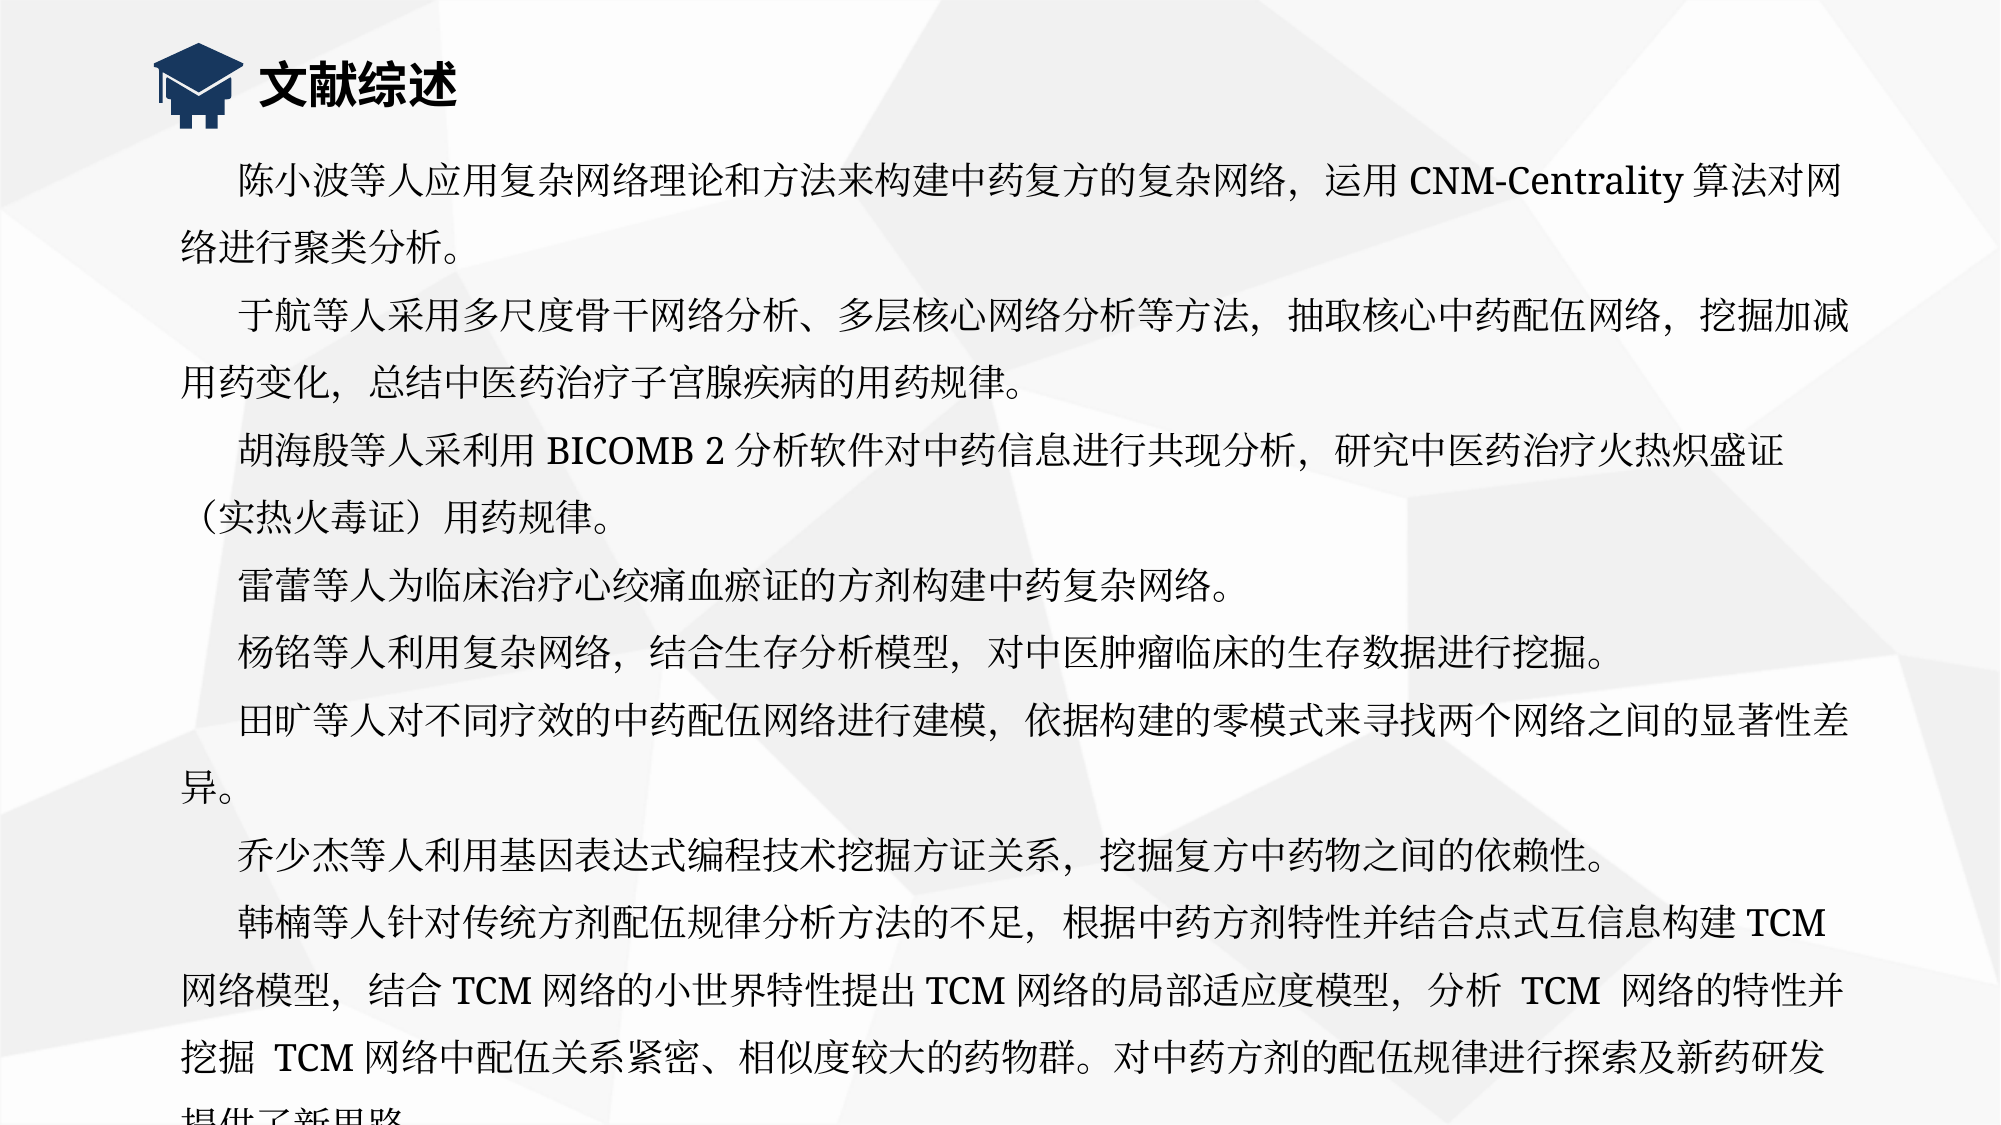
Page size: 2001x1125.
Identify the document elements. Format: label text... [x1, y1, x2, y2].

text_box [924, 427, 1738, 739]
picture [0, 0, 2000, 1125]
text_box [153, 42, 930, 129]
text_box 陈小波等人应用复杂网络理论和方法来构建中药复方的复杂网络，运用CNM-Centrality算法对网络进行聚类分析。 于航等人采用多尺度骨干网络分析、多层核心网络分析等方法，抽取核心中药配伍网络，挖掘加减用药变化，总结中医药治疗子宫腺疾病的用药规律。 胡海殷等人采利用BICOMB 2分析软件对中药信息进行共现分析，研究中医药治疗火热炽盛证（实热火毒证）用药规律。 雷蕾等人为临床治疗心绞痛血瘀证的方剂构建中药复杂网络。 杨铭等人利用复杂网络，结合生存分析模型，对中医肿瘤临床的生存数据进行挖掘。 田旷等人对不同疗效的中药配伍网络进行建模，依据构建的零模式来寻找两个网络之间的显著性差异。 乔少杰等人利用基因表达式编程技术挖掘方证关系，挖掘复方中药物之间的依赖性。 韩楠等人针对传统方剂配伍规律分析方法的不足，根据中药方剂特性并结合点式互信息构建TCM 网络模型，结合TCM网络的小世界特性提出TCM网络的局部适应度模型，分析 TCM 网络的特性并挖掘 TCM网络中配伍关系紧密、相似度较大的药物群。对中药方剂的配伍规律进行探索及新药研发提供了新思路。 [166, 126, 1869, 1125]
